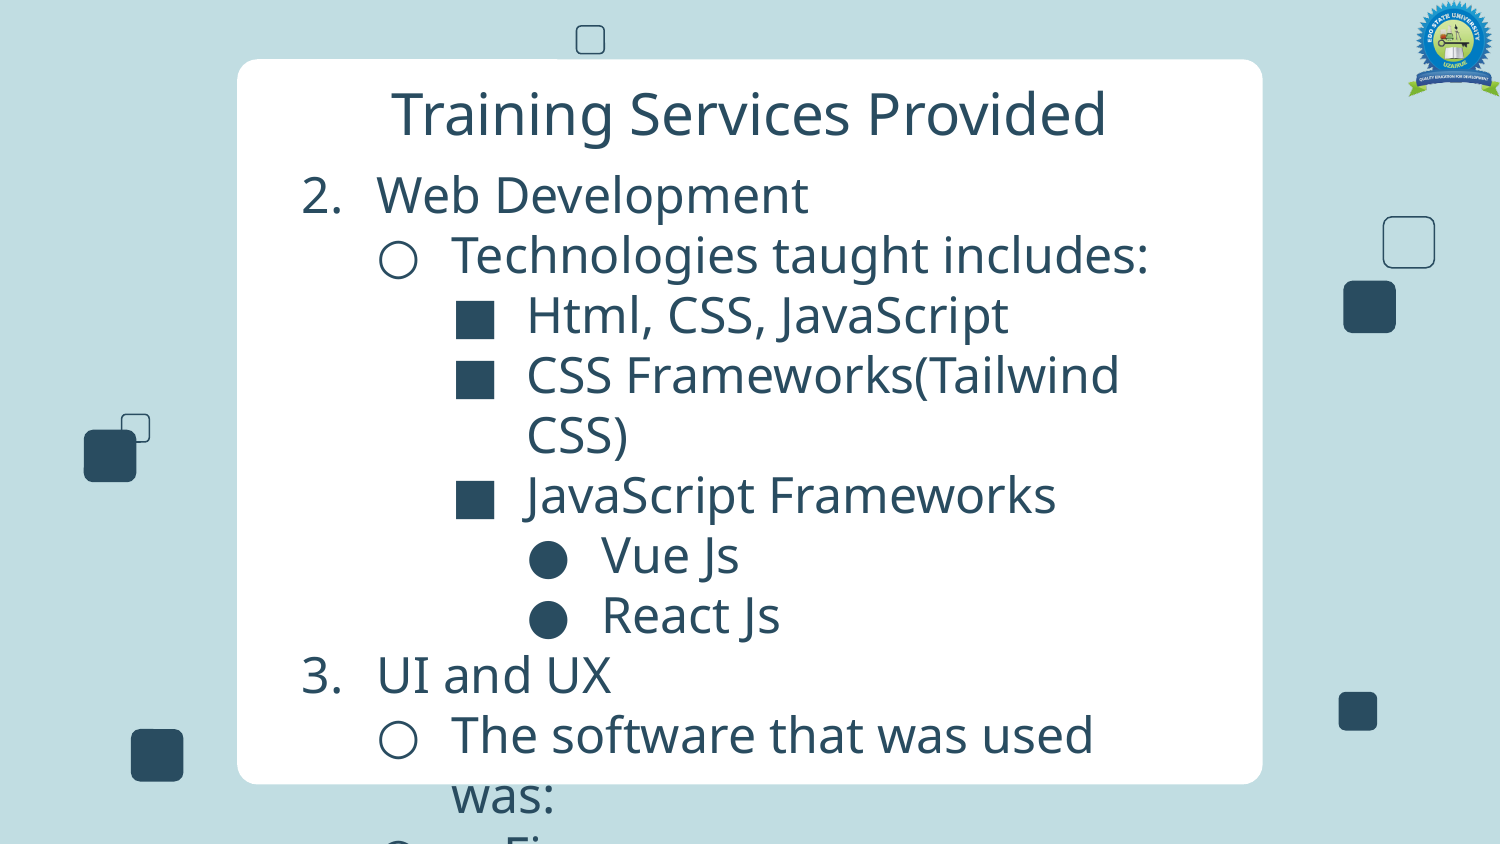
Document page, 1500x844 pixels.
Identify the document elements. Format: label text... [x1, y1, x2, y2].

title Training Services Provided [116, 61, 1383, 133]
picture [1402, 0, 1500, 98]
list Web Development Technologies taught includes: Html, CSS, JavaScript CSS Frameworks(Tailwind CSS) JavaScript Frameworks Vue Js React Js UI and UX The software that was used was: Figma [286, 148, 1214, 782]
